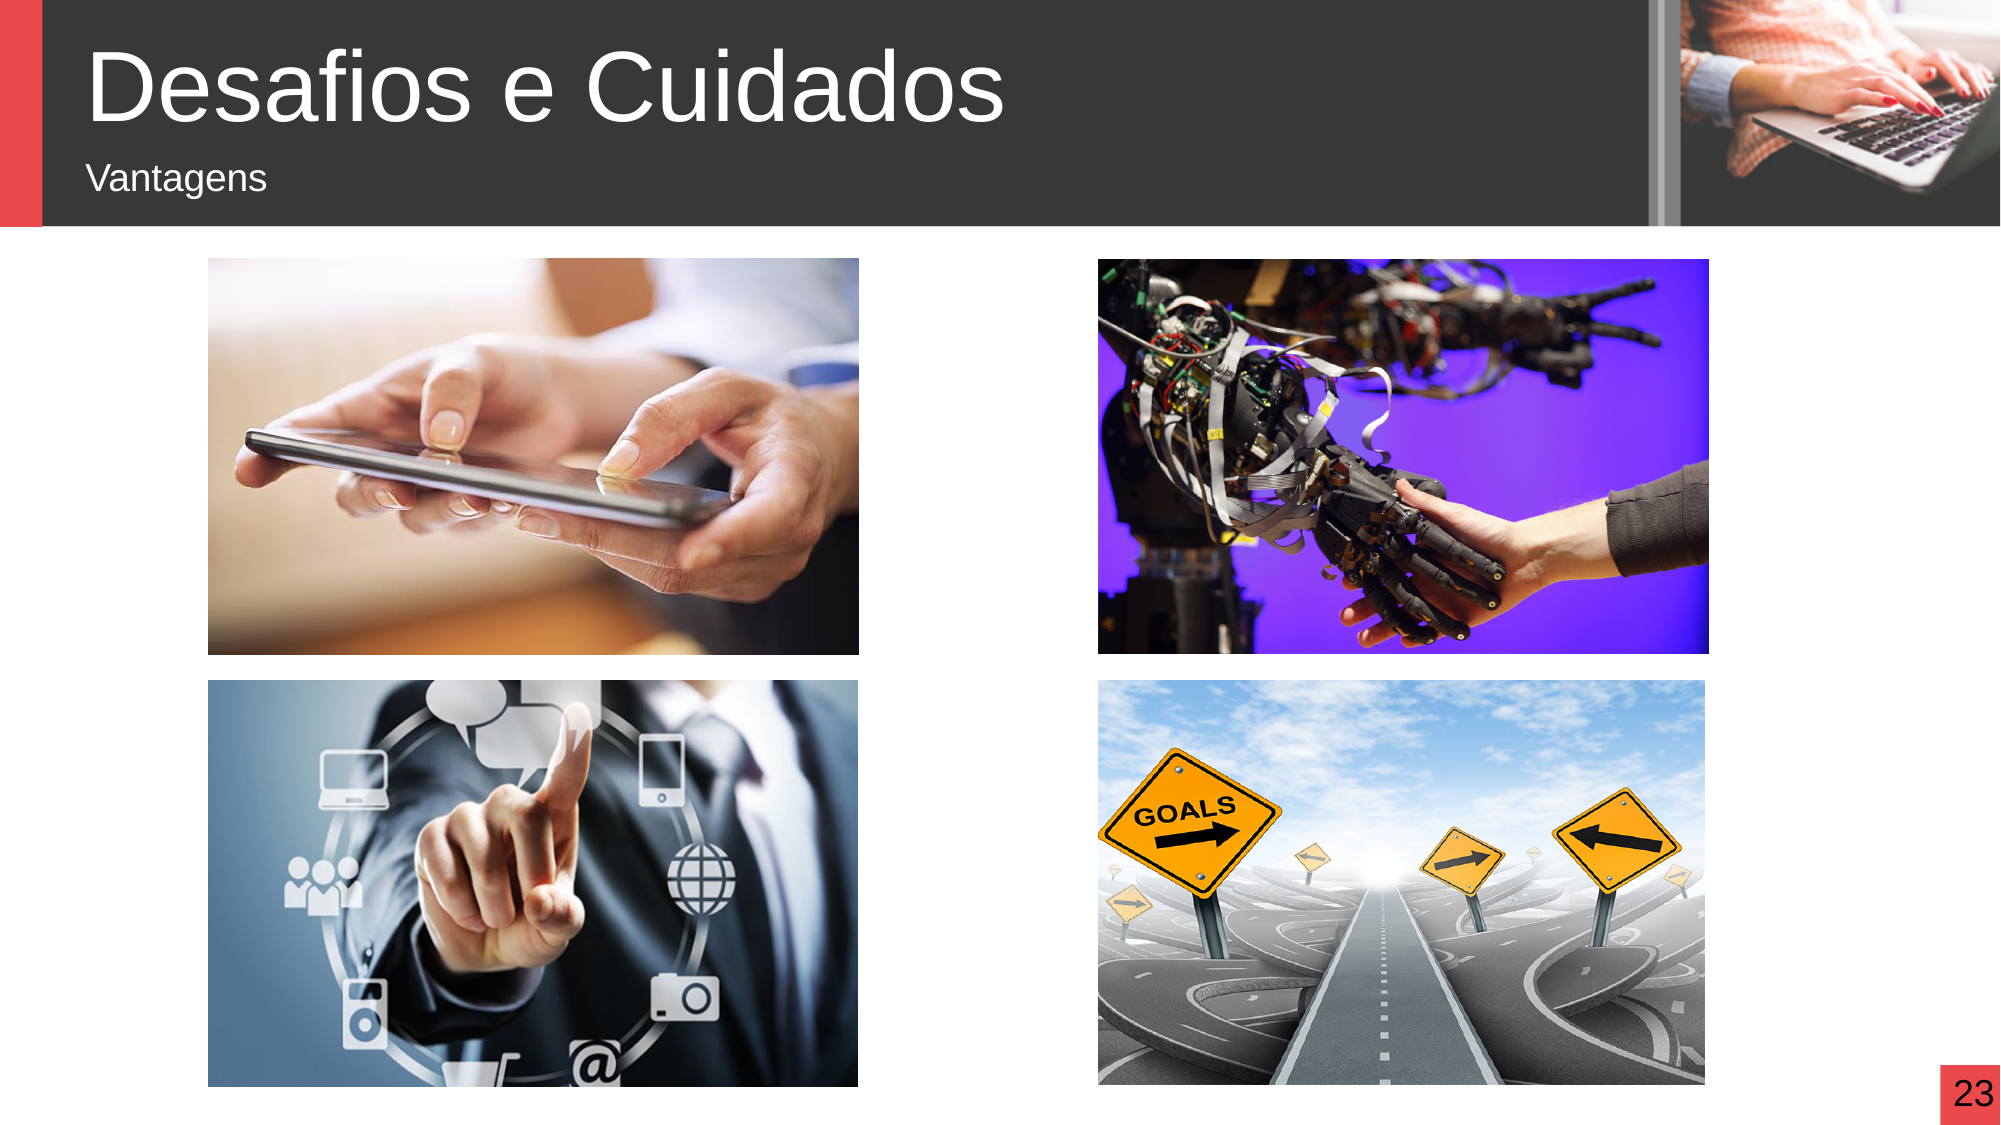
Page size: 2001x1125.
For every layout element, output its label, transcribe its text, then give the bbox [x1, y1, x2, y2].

list Vantagens [70, 144, 1646, 208]
list Desafios e Cuidados [70, 18, 1646, 144]
picture [0, 0, 2001, 1125]
text_box 23 [1931, 1061, 2000, 1122]
